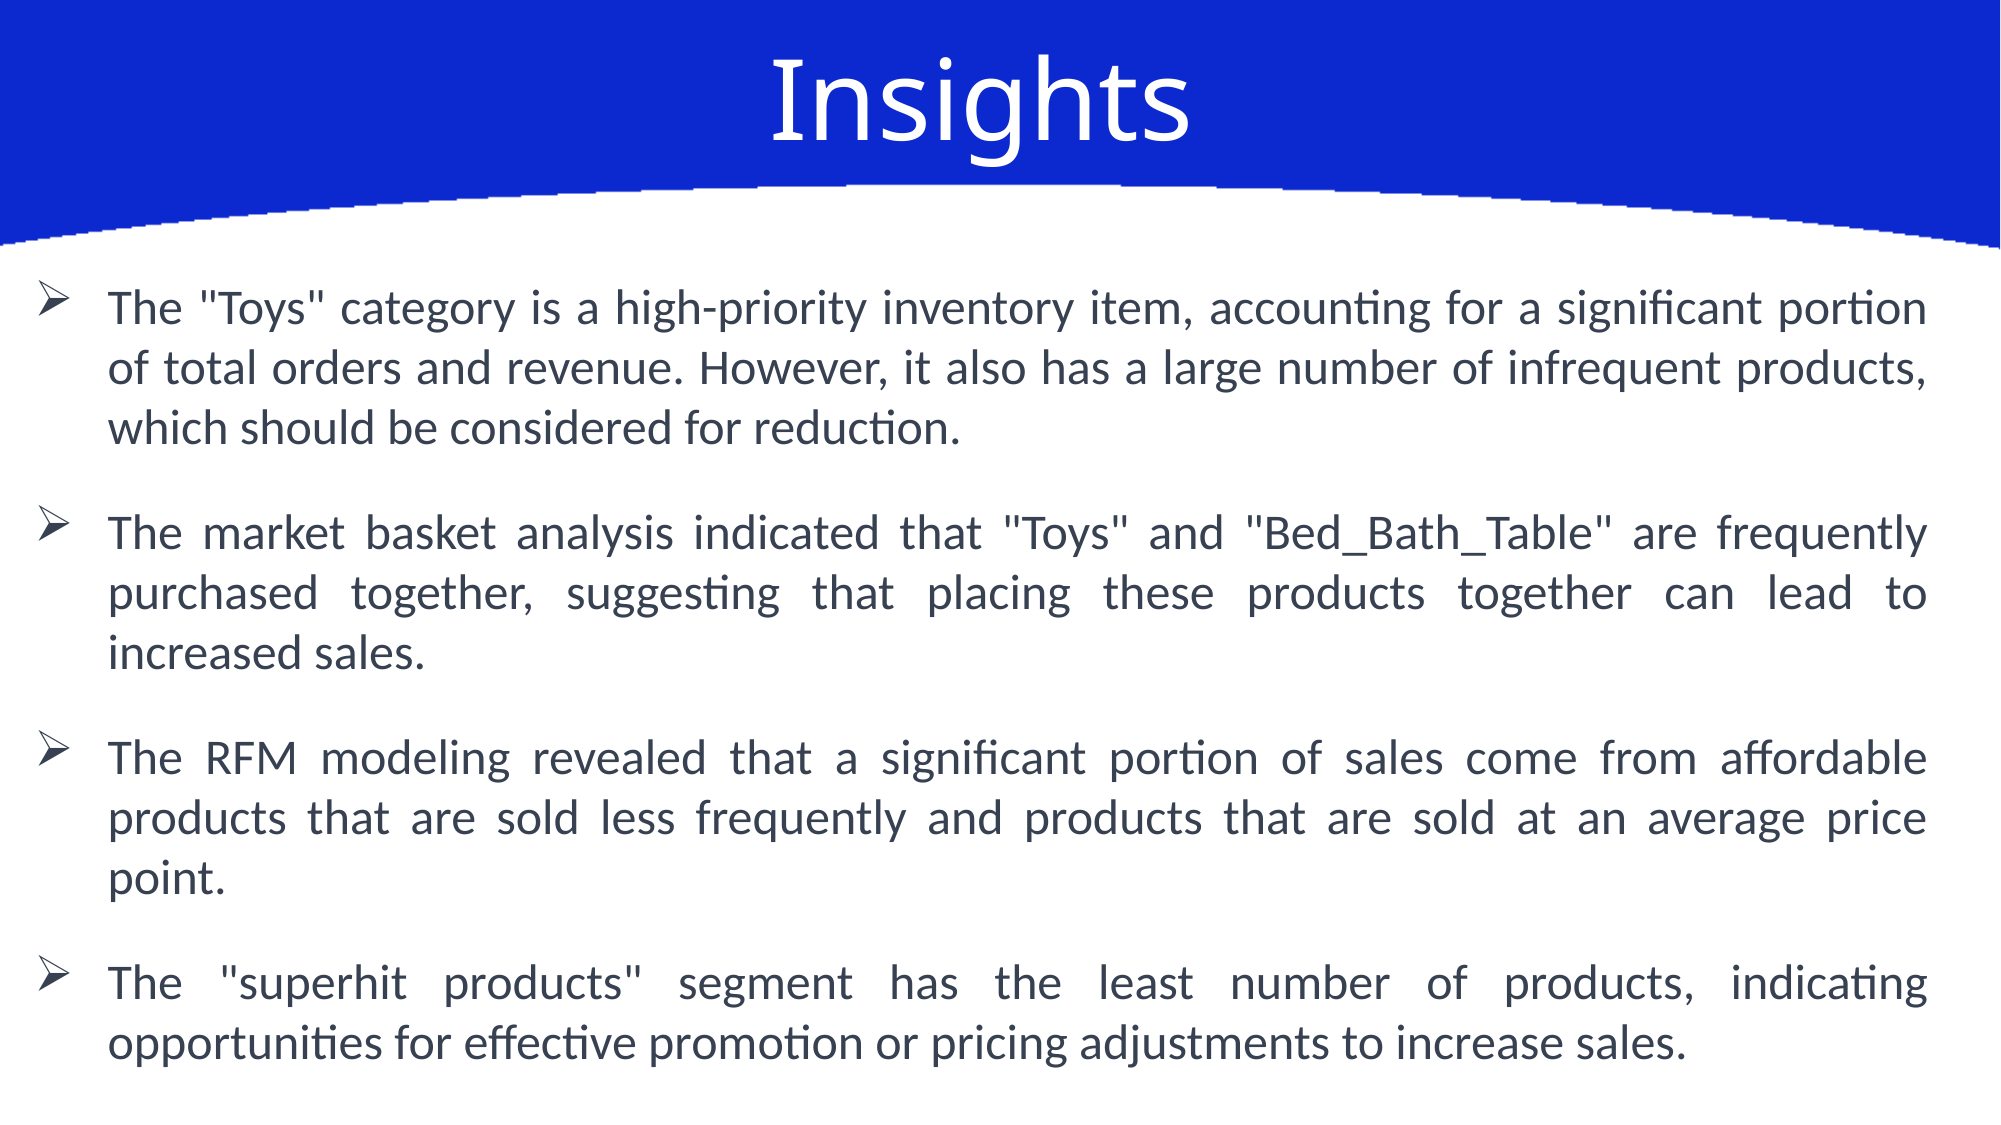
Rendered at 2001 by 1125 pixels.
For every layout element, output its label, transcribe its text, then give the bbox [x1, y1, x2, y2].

picture [0, 0, 2001, 1125]
text_box Insights [754, 20, 1209, 171]
text_box The "Toys" category is a high-priority inventory item, accounting for a significant portion of total orders and revenue. However, it also has a large number of infrequent products, which should be considered for reduction. The market basket analysis indicated that "Toys" and "Bed_Bath_Table" are frequently purchased together, suggesting that placing these products together can lead to increased sales. The RFM modeling revealed that a significant portion of sales come from affordable products that are sold less frequently and products that are sold at an average price point. The "superhit products" segment has the least number of products, indicating opportunities for effective promotion or pricing adjustments to increase sales. [19, 267, 1944, 1077]
